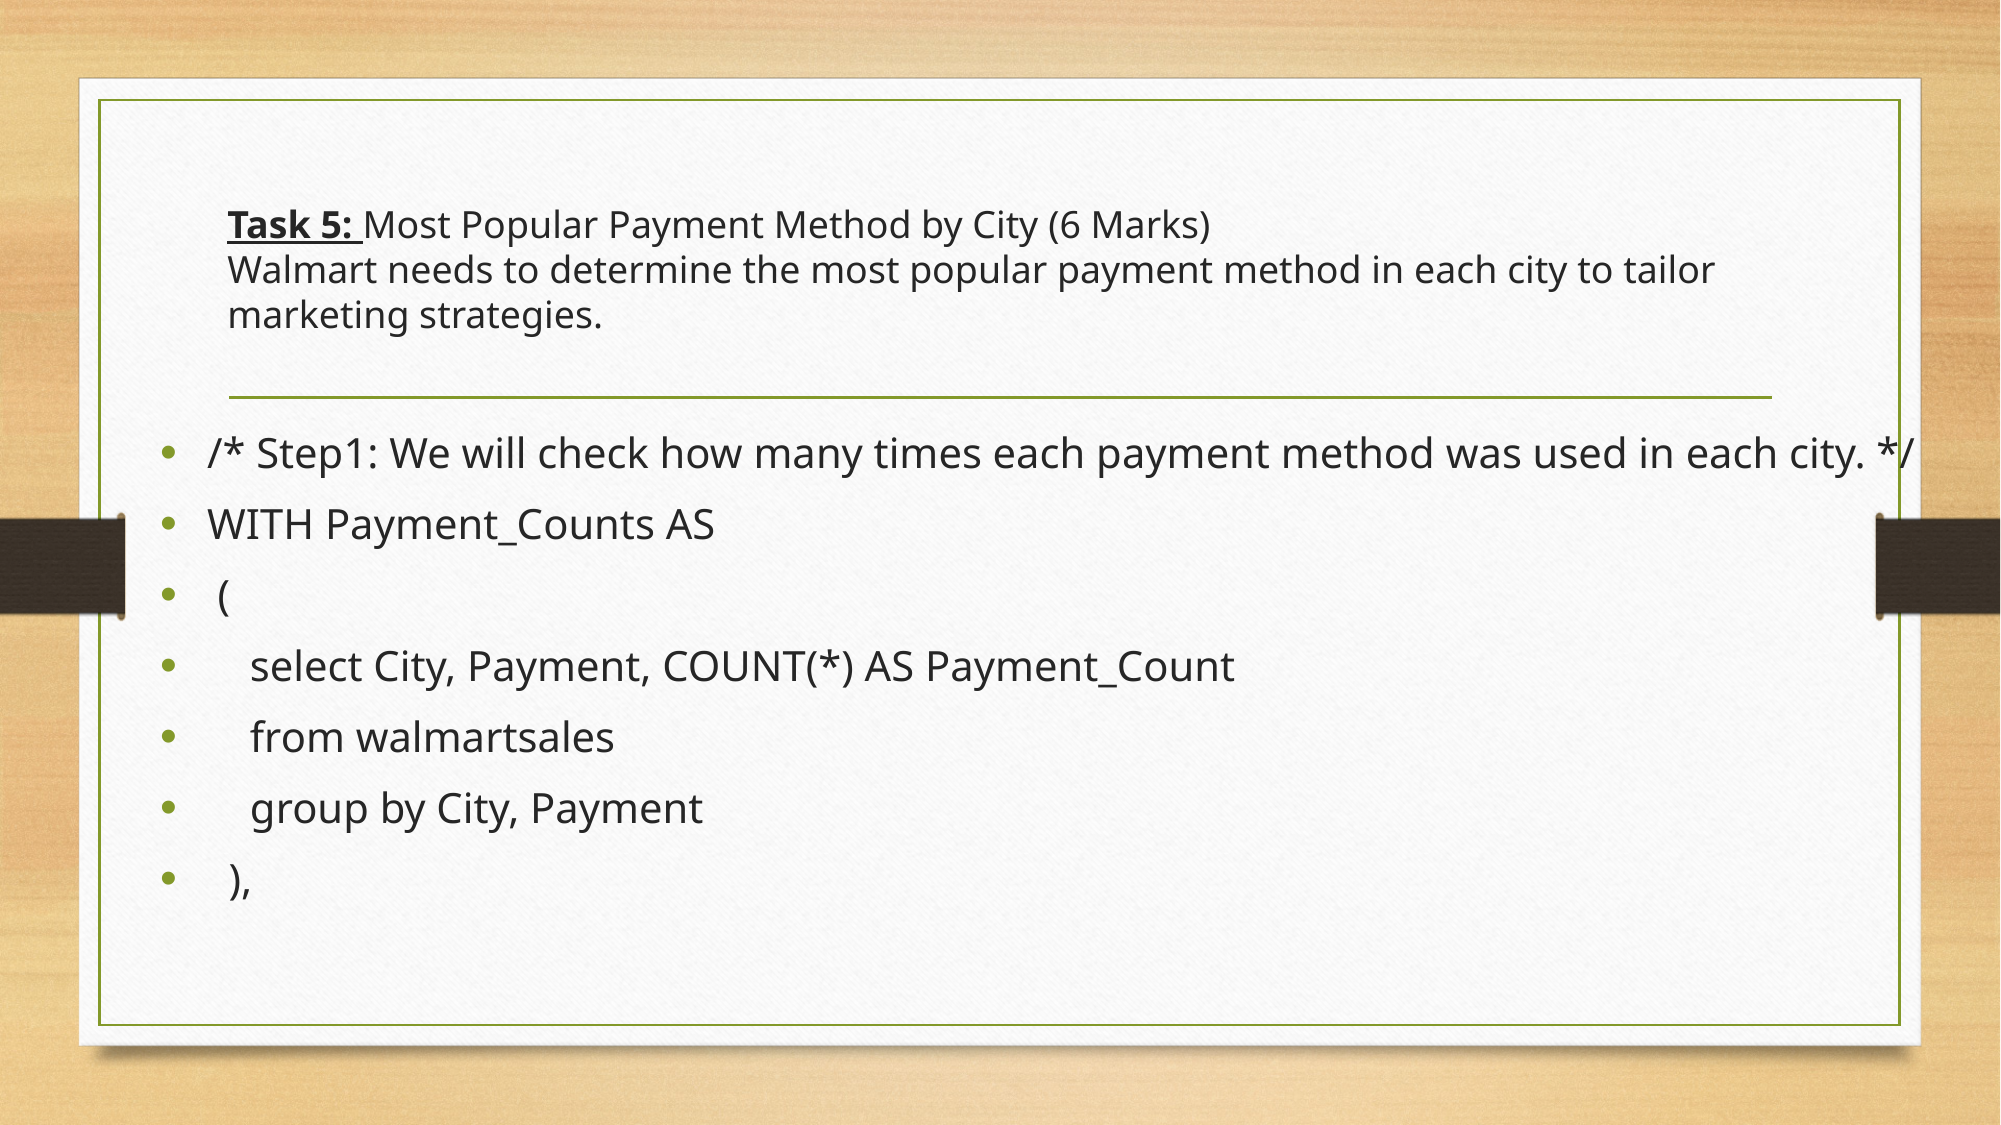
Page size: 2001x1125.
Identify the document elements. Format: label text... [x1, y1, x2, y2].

picture [0, 0, 2001, 1125]
title Task 5: Most Popular Payment Method by City (6 Marks) Walmart needs to determine the most popular payment method in each city to tailor marketing strategies. [212, 161, 1788, 375]
list /* Step1: We will check how many times each payment method was used in each city. */ WITH Payment_Counts AS ( select City, Payment, COUNT(*) AS Payment_Count from walmartsales group by City, Payment ), [145, 419, 1942, 964]
